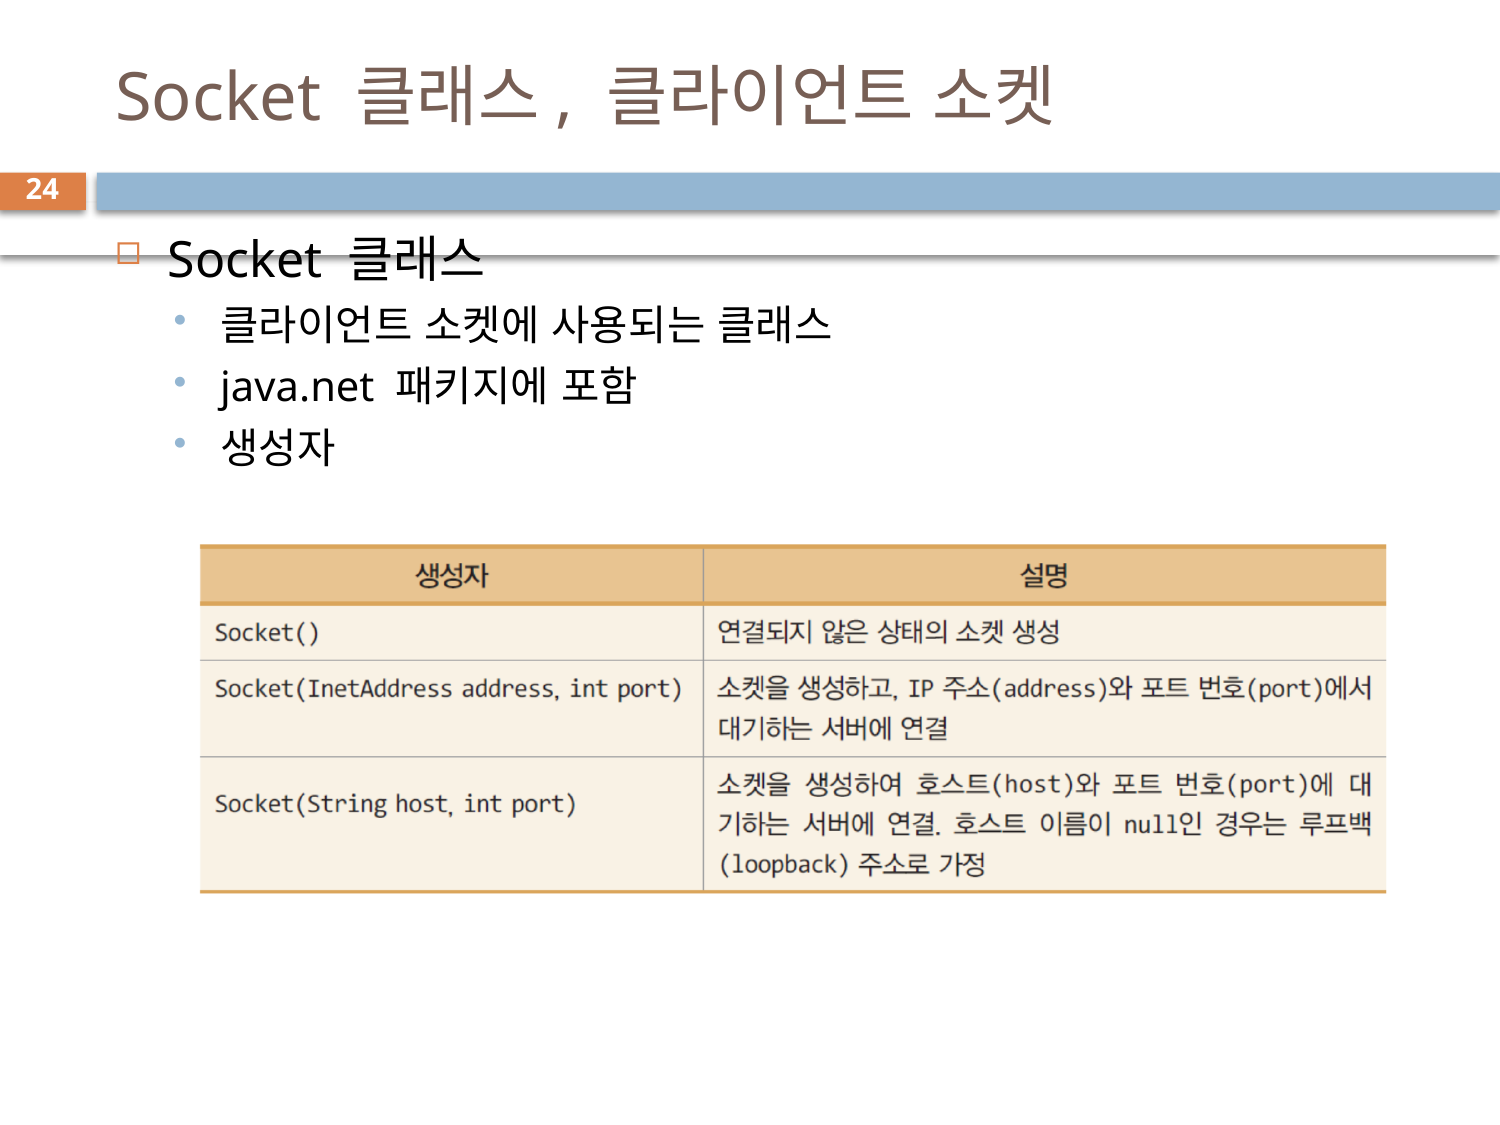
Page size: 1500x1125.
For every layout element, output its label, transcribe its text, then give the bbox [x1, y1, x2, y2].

slide_number 24 [0, 170, 87, 211]
title Socket 클래스, 클라이언트 소켓 [100, 37, 1438, 149]
picture [194, 538, 1387, 897]
list Socket 클래스 클라이언트 소켓에 사용되는 클래스 java.net 패키지에 포함 생성자 [100, 219, 1438, 1047]
